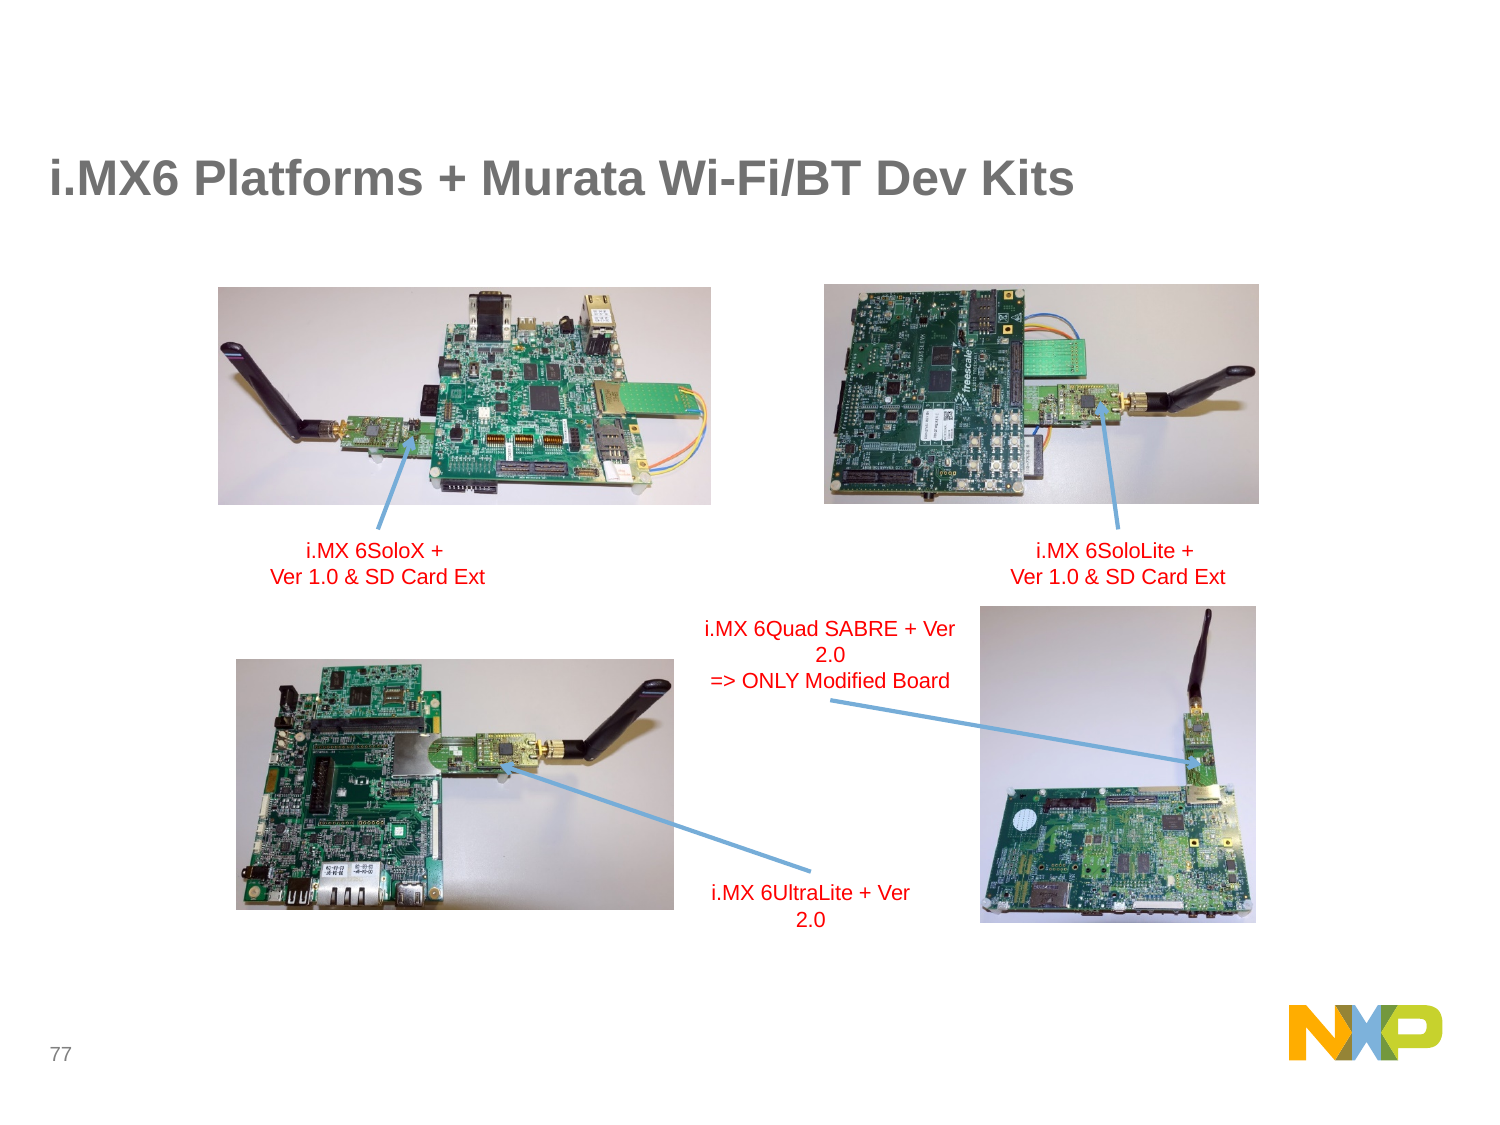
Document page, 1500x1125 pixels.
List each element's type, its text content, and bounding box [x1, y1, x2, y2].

picture [218, 287, 711, 505]
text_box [829, 701, 1202, 765]
picture [235, 659, 675, 910]
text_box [377, 435, 414, 530]
picture [824, 284, 1260, 504]
text_box i.MX 6SoloLite + Ver 1.0 & SD Card Ext [976, 529, 1260, 597]
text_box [499, 764, 812, 872]
text_box i.MX 6UltraLite + Ver 2.0 [680, 871, 942, 939]
text_box i.MX 6SoloX + Ver 1.0 & SD Card Ext [236, 529, 520, 597]
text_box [1099, 400, 1119, 530]
text_box i.MX 6Quad SABRE + Ver 2.0 => ONLY Modified Board [673, 606, 979, 701]
picture [980, 606, 1257, 923]
title i.MX6 Platforms + Murata Wi-Fi/BT Dev Kits [33, 137, 1328, 301]
